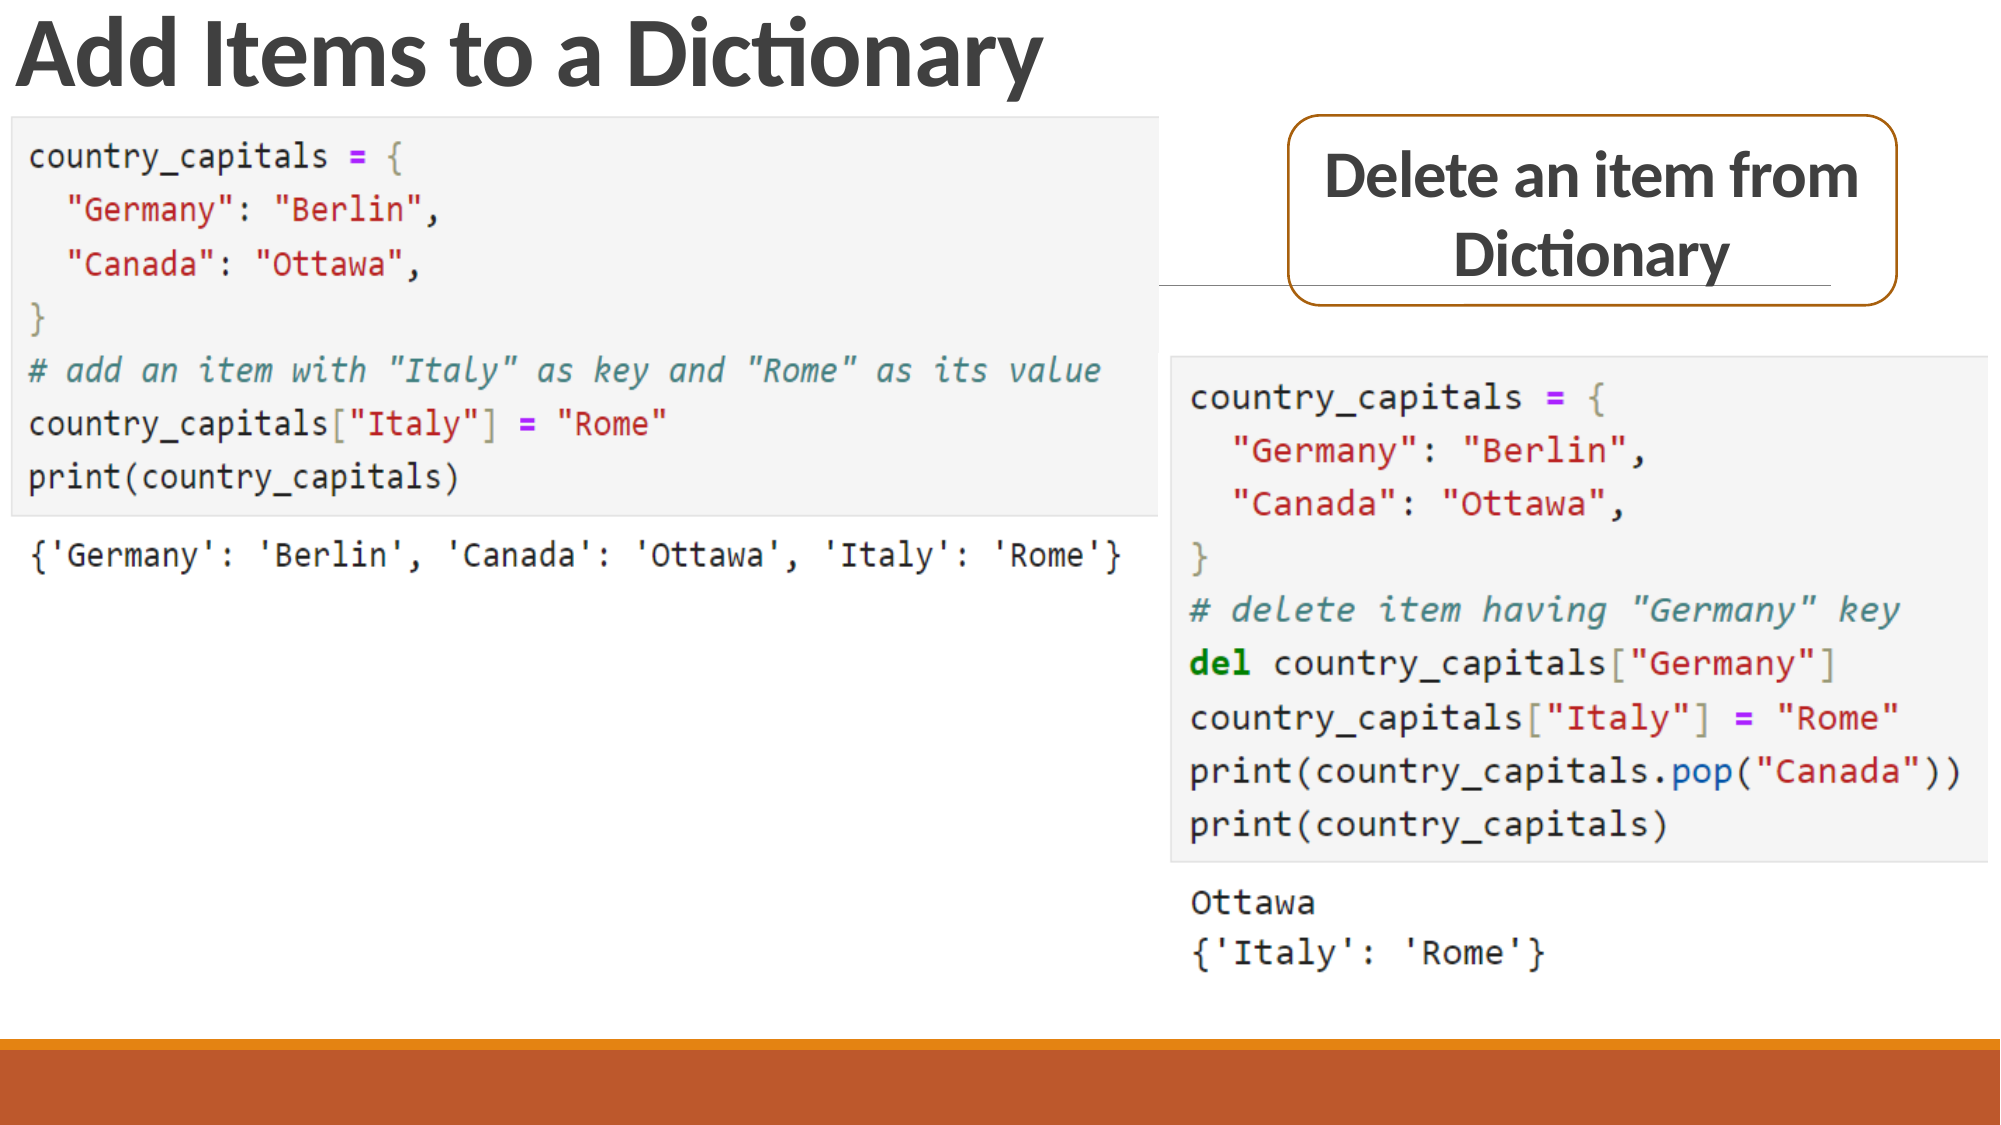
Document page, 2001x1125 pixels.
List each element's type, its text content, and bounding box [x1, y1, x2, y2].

text_box Delete an item from Dictionary [1287, 114, 1898, 307]
picture [1157, 352, 1989, 989]
title Add Items to a Dictionary [0, 0, 1650, 235]
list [0, 114, 1159, 607]
